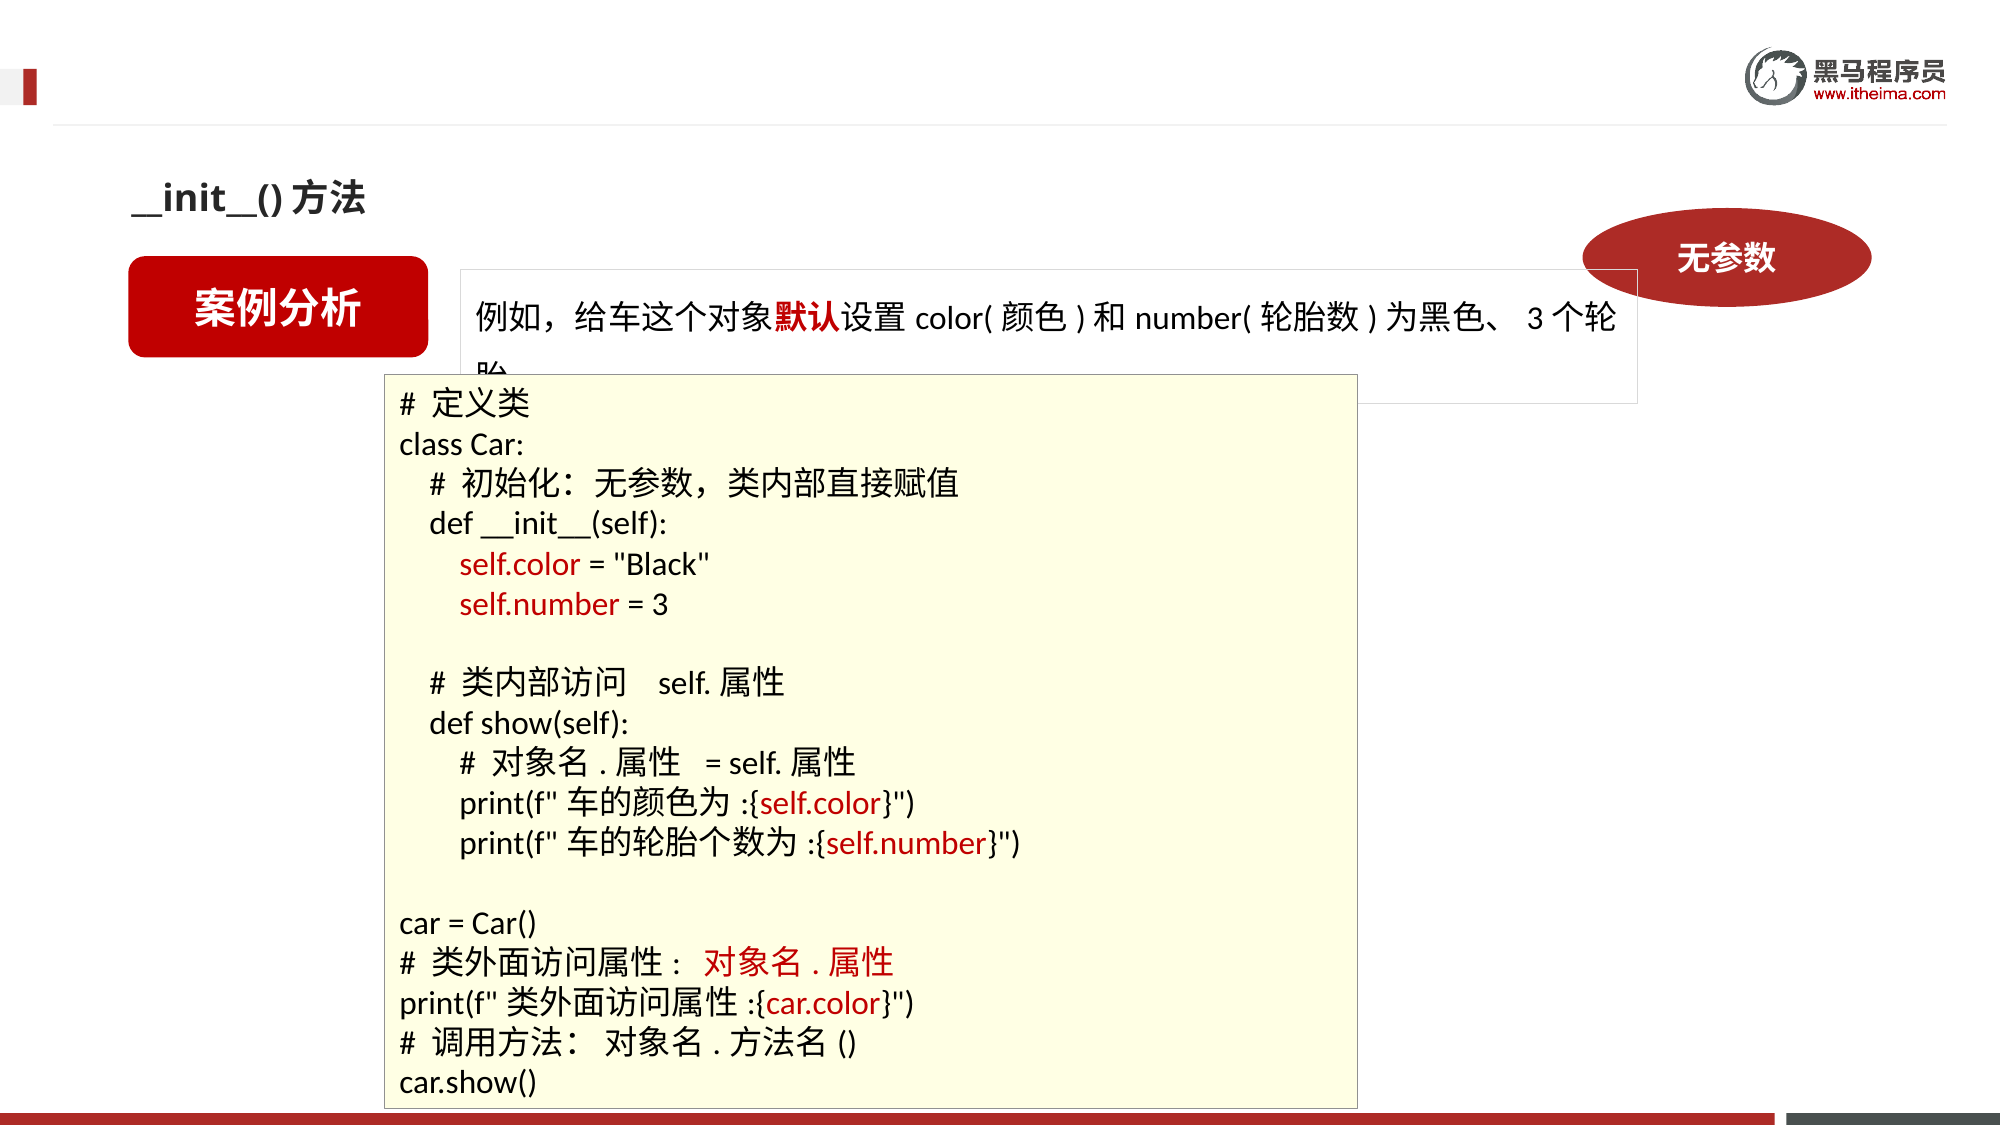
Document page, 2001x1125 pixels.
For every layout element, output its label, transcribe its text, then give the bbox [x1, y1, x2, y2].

text_box 例如，给车这个对象默认设置color(颜色)和number(轮胎数)为黑色、3个轮胎。 [460, 269, 1638, 404]
picture [1744, 46, 1946, 106]
text_box __init__()方法 [116, 154, 1872, 239]
text_box 无参数 [1580, 205, 1874, 309]
text_box 案例分析 [126, 254, 431, 360]
text_box # 定义类 class Car: # 初始化：无参数，类内部直接赋值 def __init__(self): self.color = "Black" self.number = 3 # 类内部访问 self.属性 def show(self): # 对象名.属性 = self.属性 print(f"车的颜色为:{self.color}") print(f"车的轮胎个数为:{self.number}") car = Car() # 类外面访问属性: 对象名.属性 print(f"类外面访问属性:{car.color}") # 调用方法： 对象名.方法名() car.show() [384, 374, 1358, 1108]
